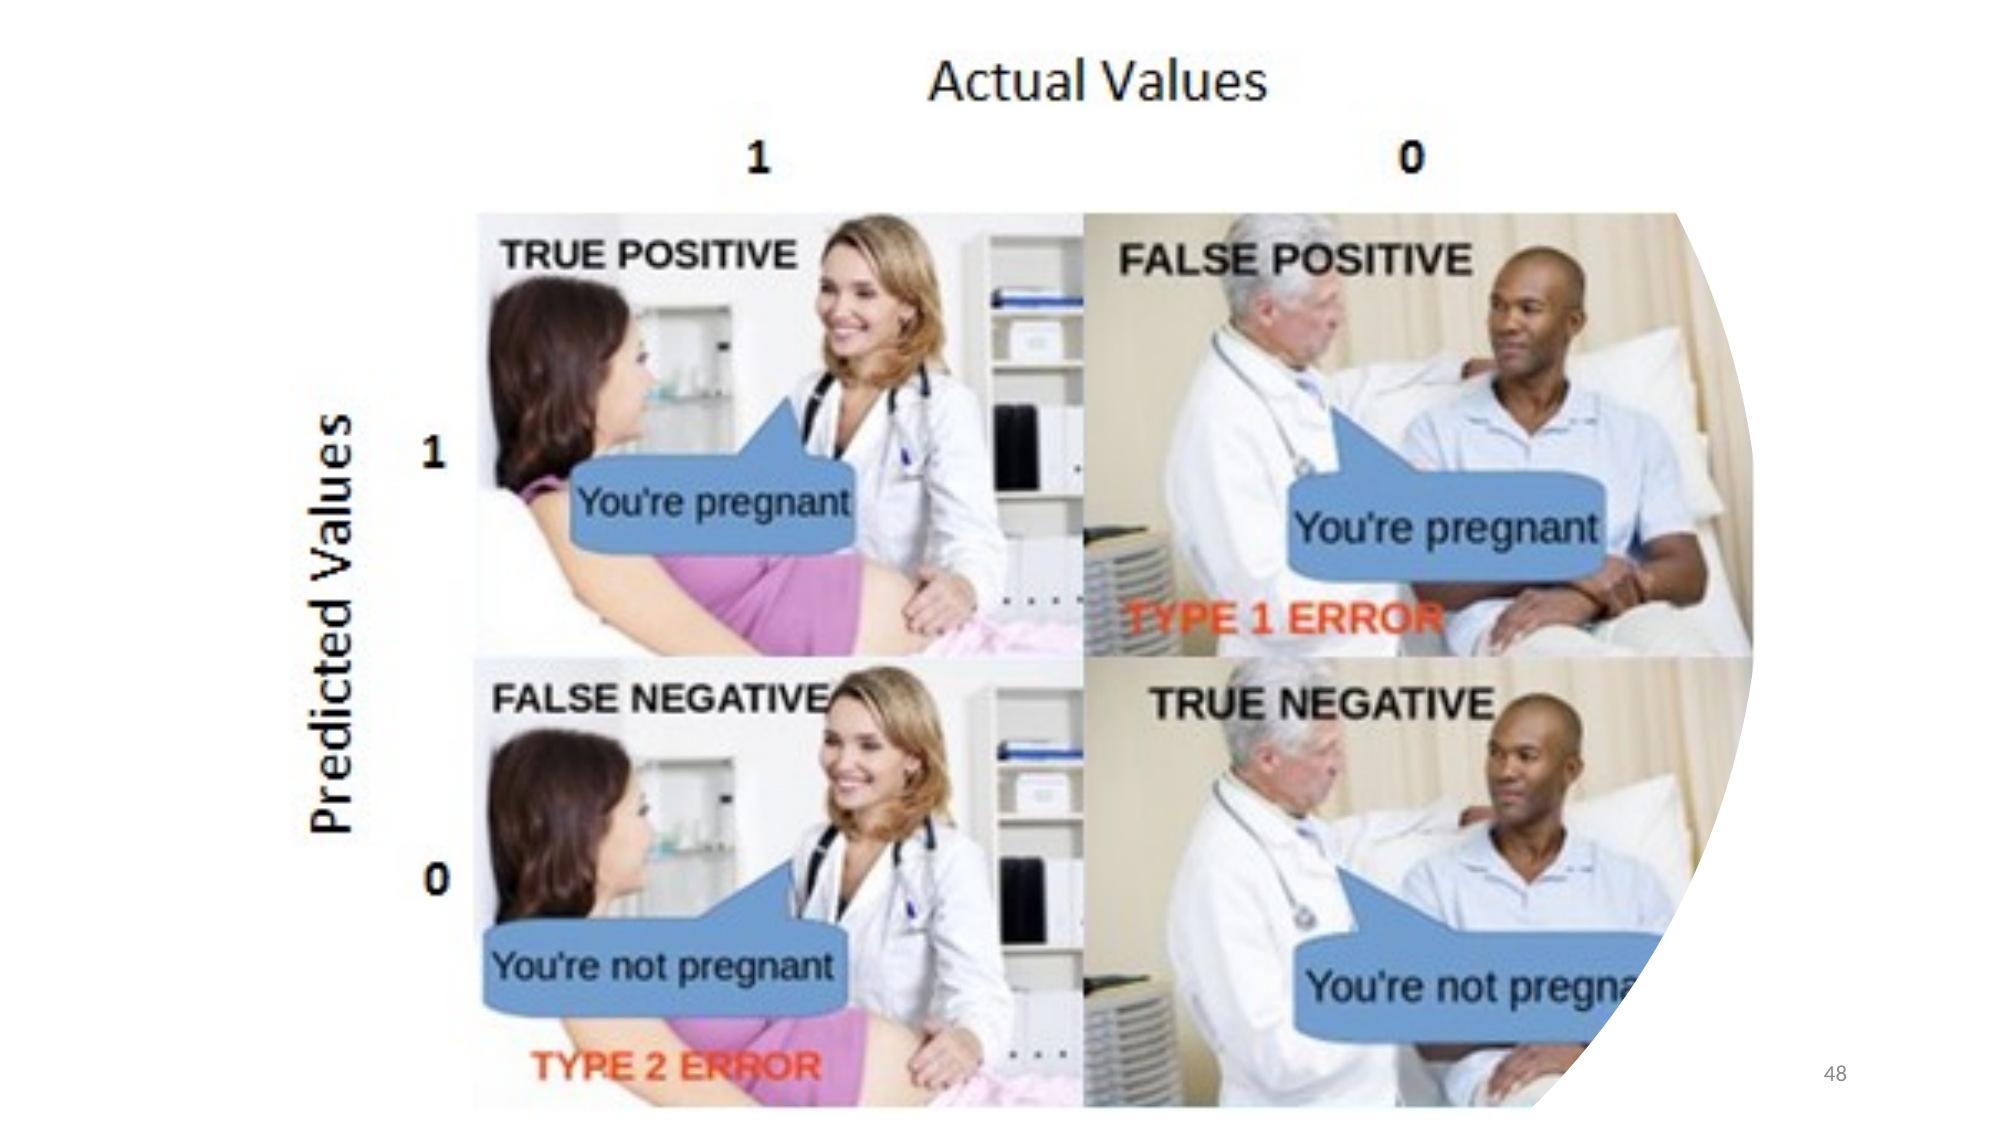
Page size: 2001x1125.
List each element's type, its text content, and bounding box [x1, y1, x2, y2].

picture [239, 0, 1761, 1125]
slide_number 47 [1761, 1042, 1863, 1103]
